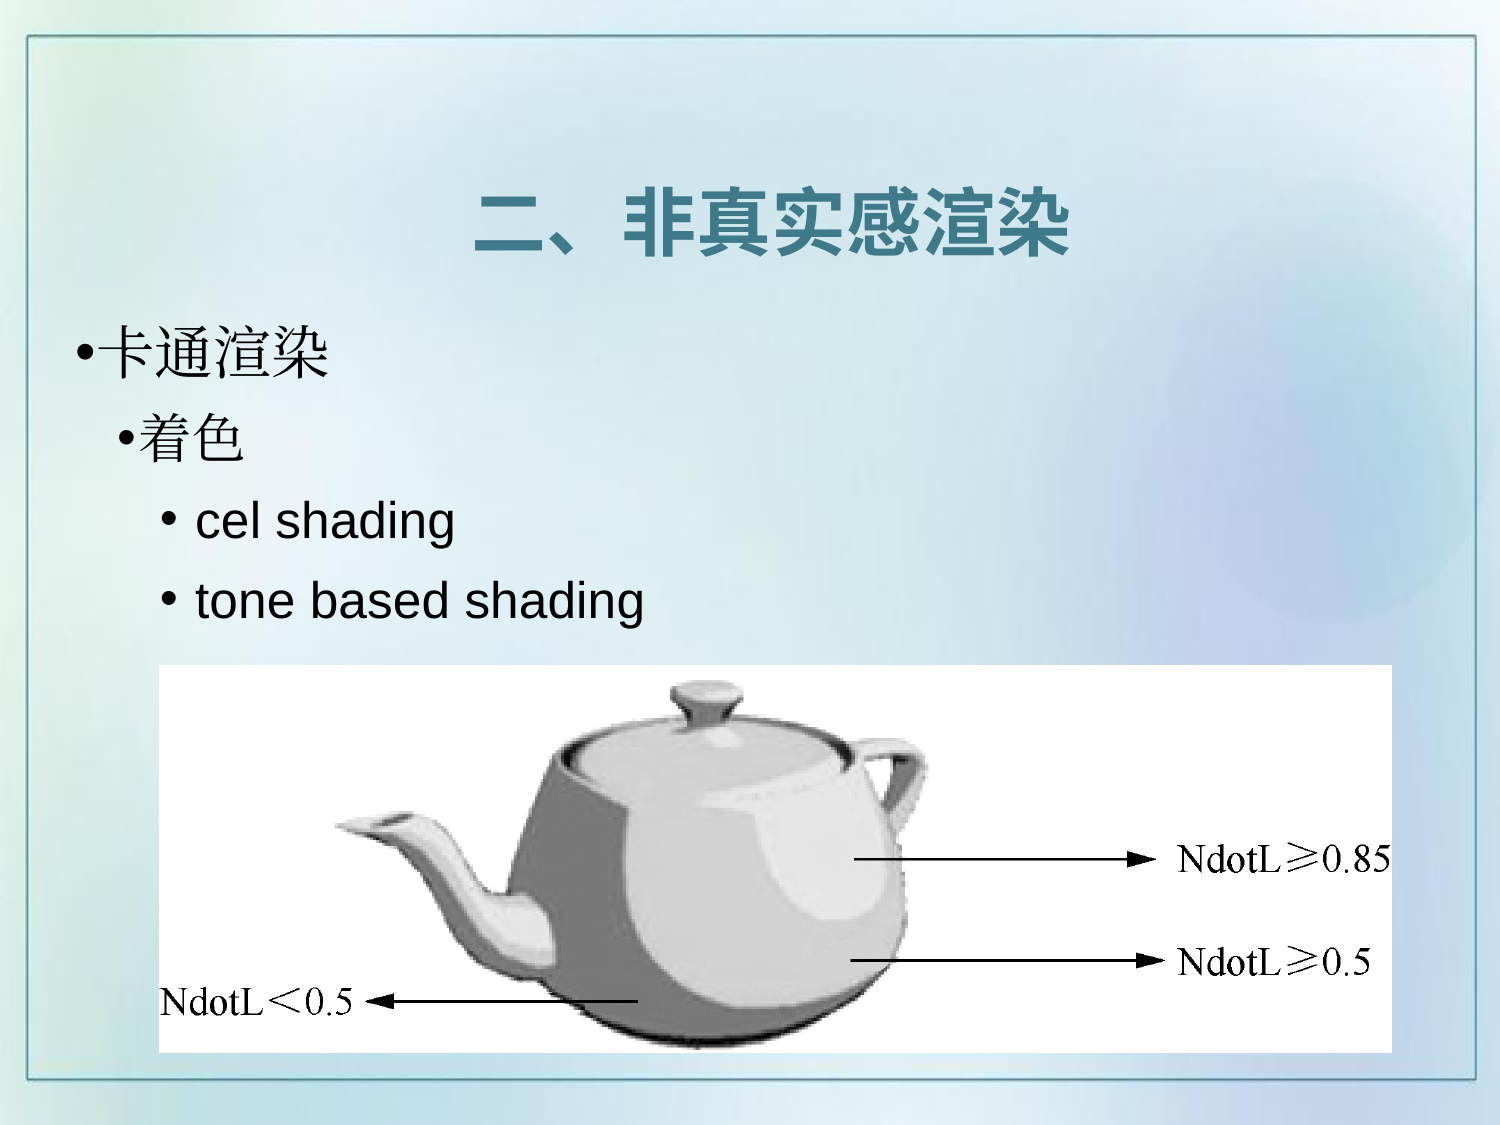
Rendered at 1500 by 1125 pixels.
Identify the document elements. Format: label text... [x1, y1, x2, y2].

picture [0, 0, 1500, 1125]
text_box 二、非真实感渲染 [272, 149, 1270, 273]
list 卡通渲染 着色 cel shading tone based shading [60, 294, 1355, 831]
